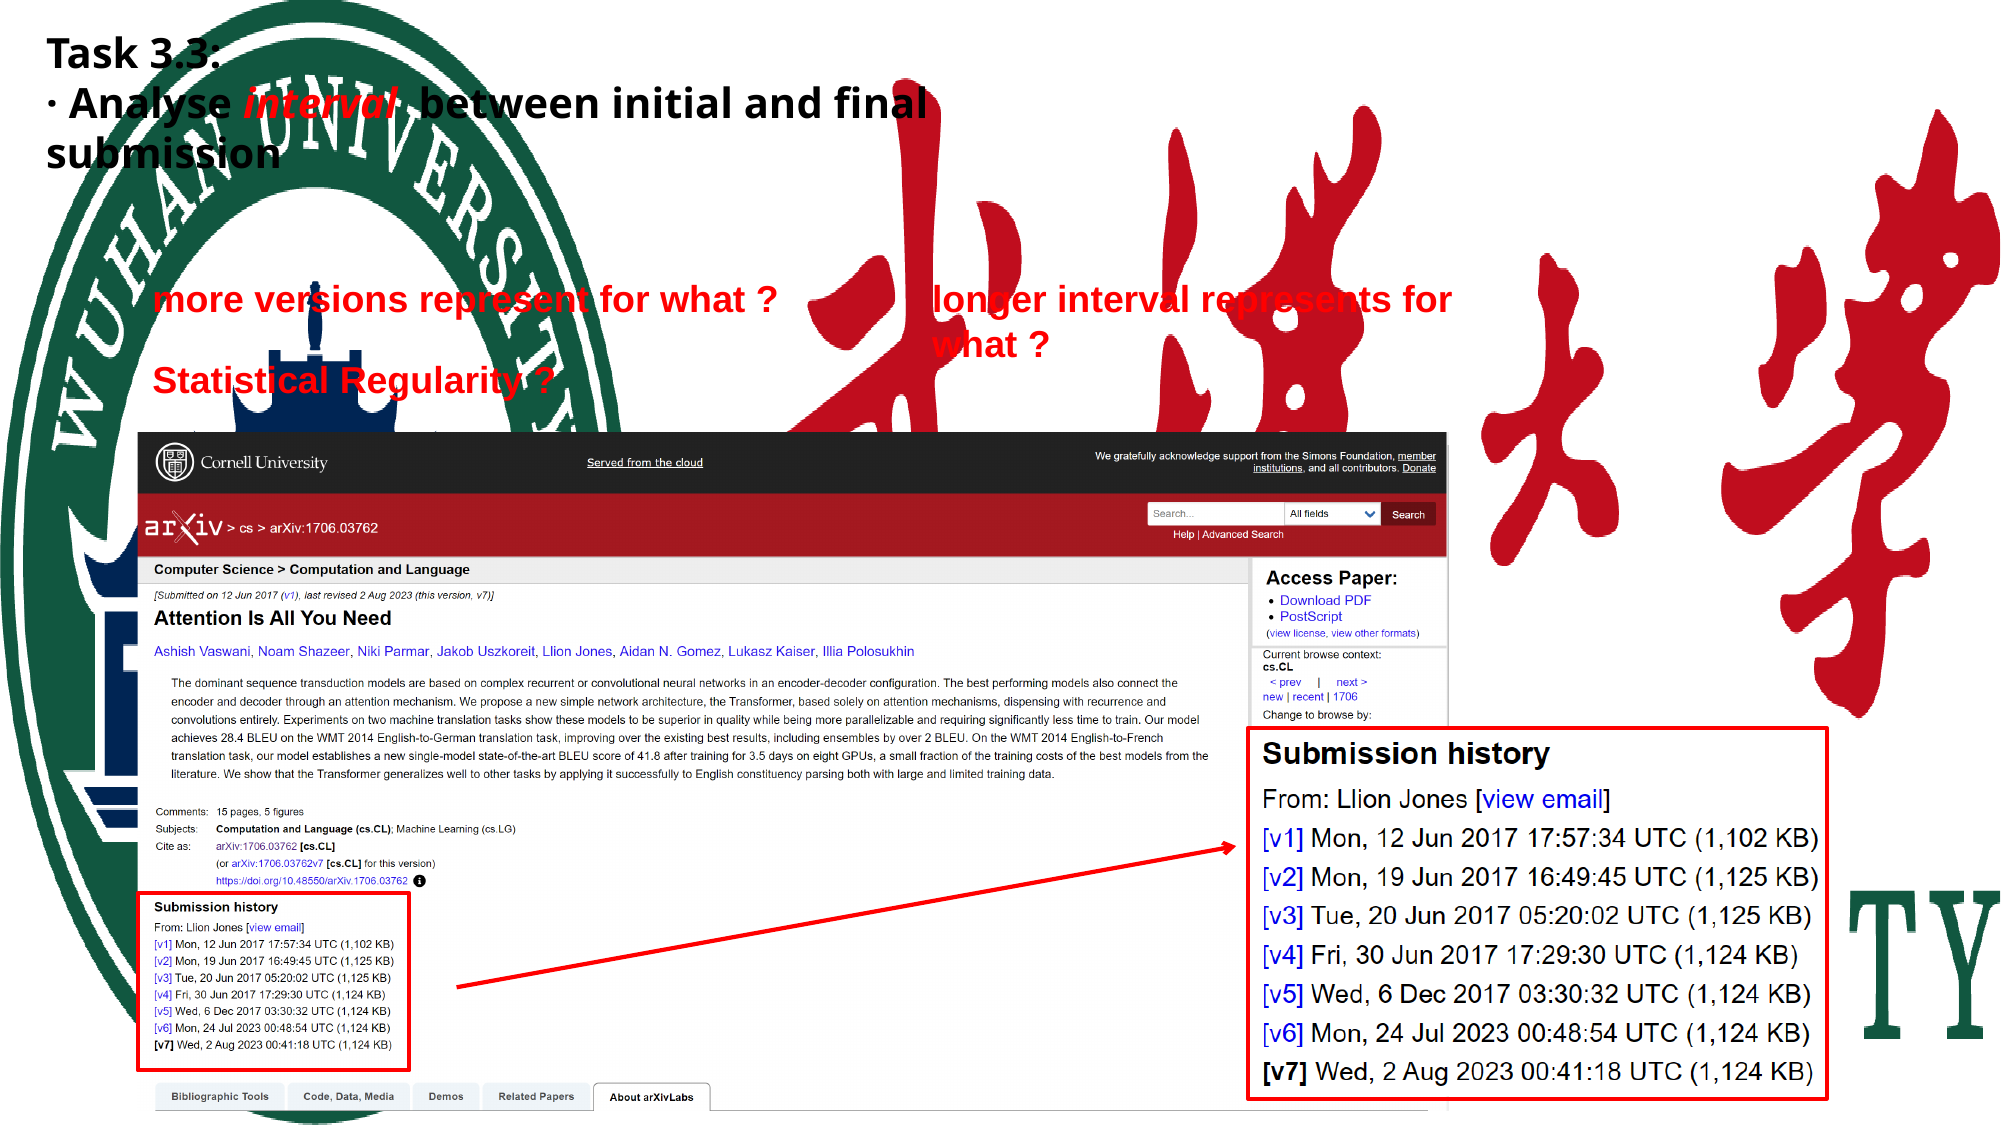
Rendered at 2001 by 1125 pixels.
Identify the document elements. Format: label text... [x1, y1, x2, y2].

text_box more versions represent for what ? [137, 267, 805, 327]
picture [0, 0, 2001, 1125]
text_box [456, 845, 1237, 988]
text_box Statistical Regularity ? [137, 348, 805, 409]
text_box Task 3.3: · Analyse interval between initial and final submission [31, 19, 1117, 184]
text_box longer interval represents for what ? [917, 267, 1584, 372]
